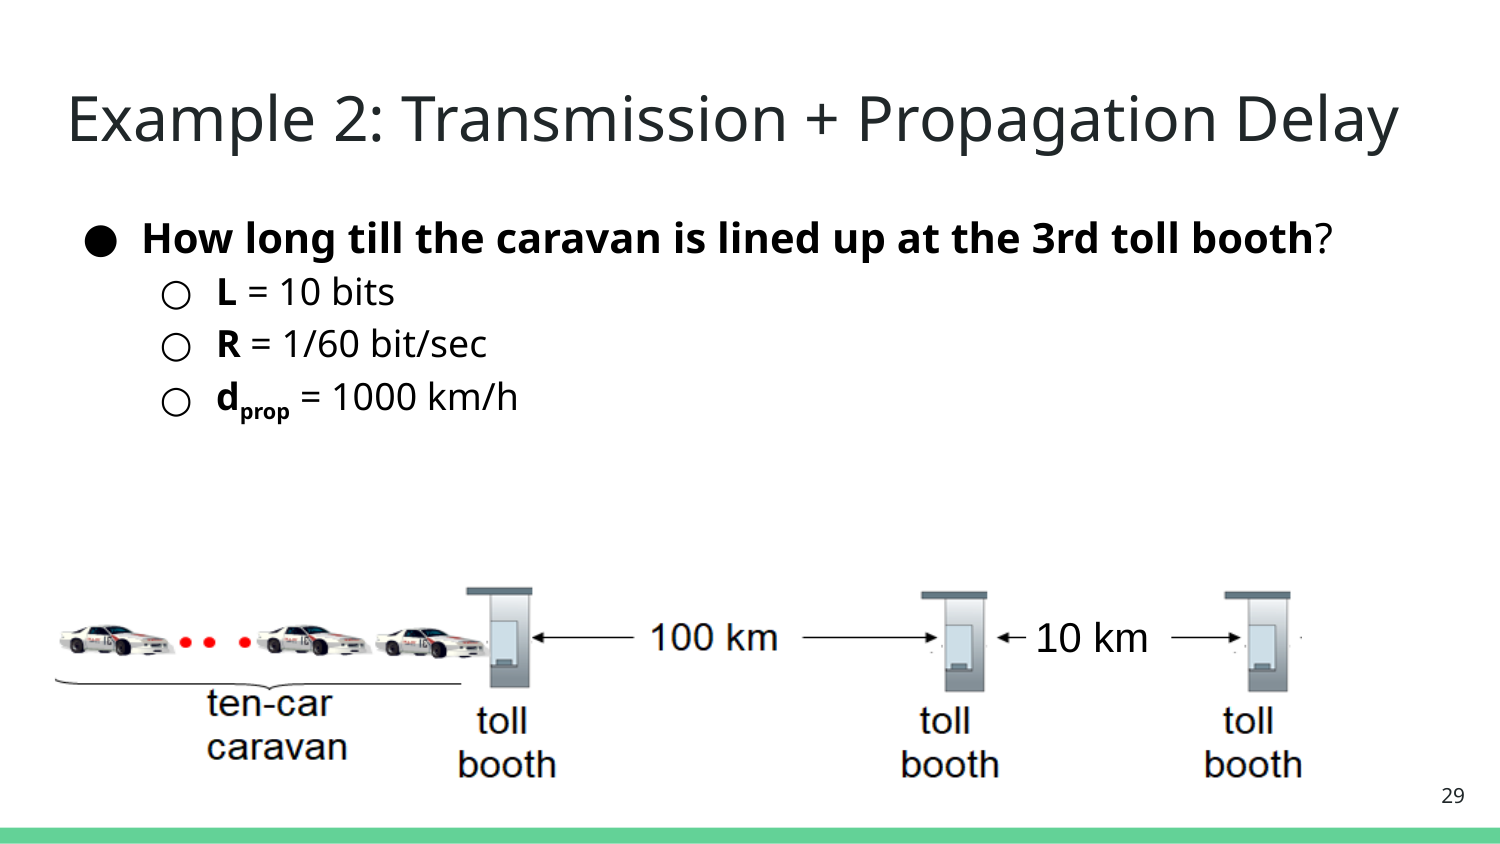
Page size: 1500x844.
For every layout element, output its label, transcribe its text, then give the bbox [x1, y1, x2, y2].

list How long till the caravan is lined up at the 3rd toll booth? L = 10 bits R = 1/60 bit/sec dprop = 1000 km/h [51, 189, 1449, 750]
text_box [54, 580, 1302, 782]
title Example 2: Transmission + Propagation Delay [51, 64, 1449, 167]
slide_number ‹#› [1389, 764, 1480, 830]
